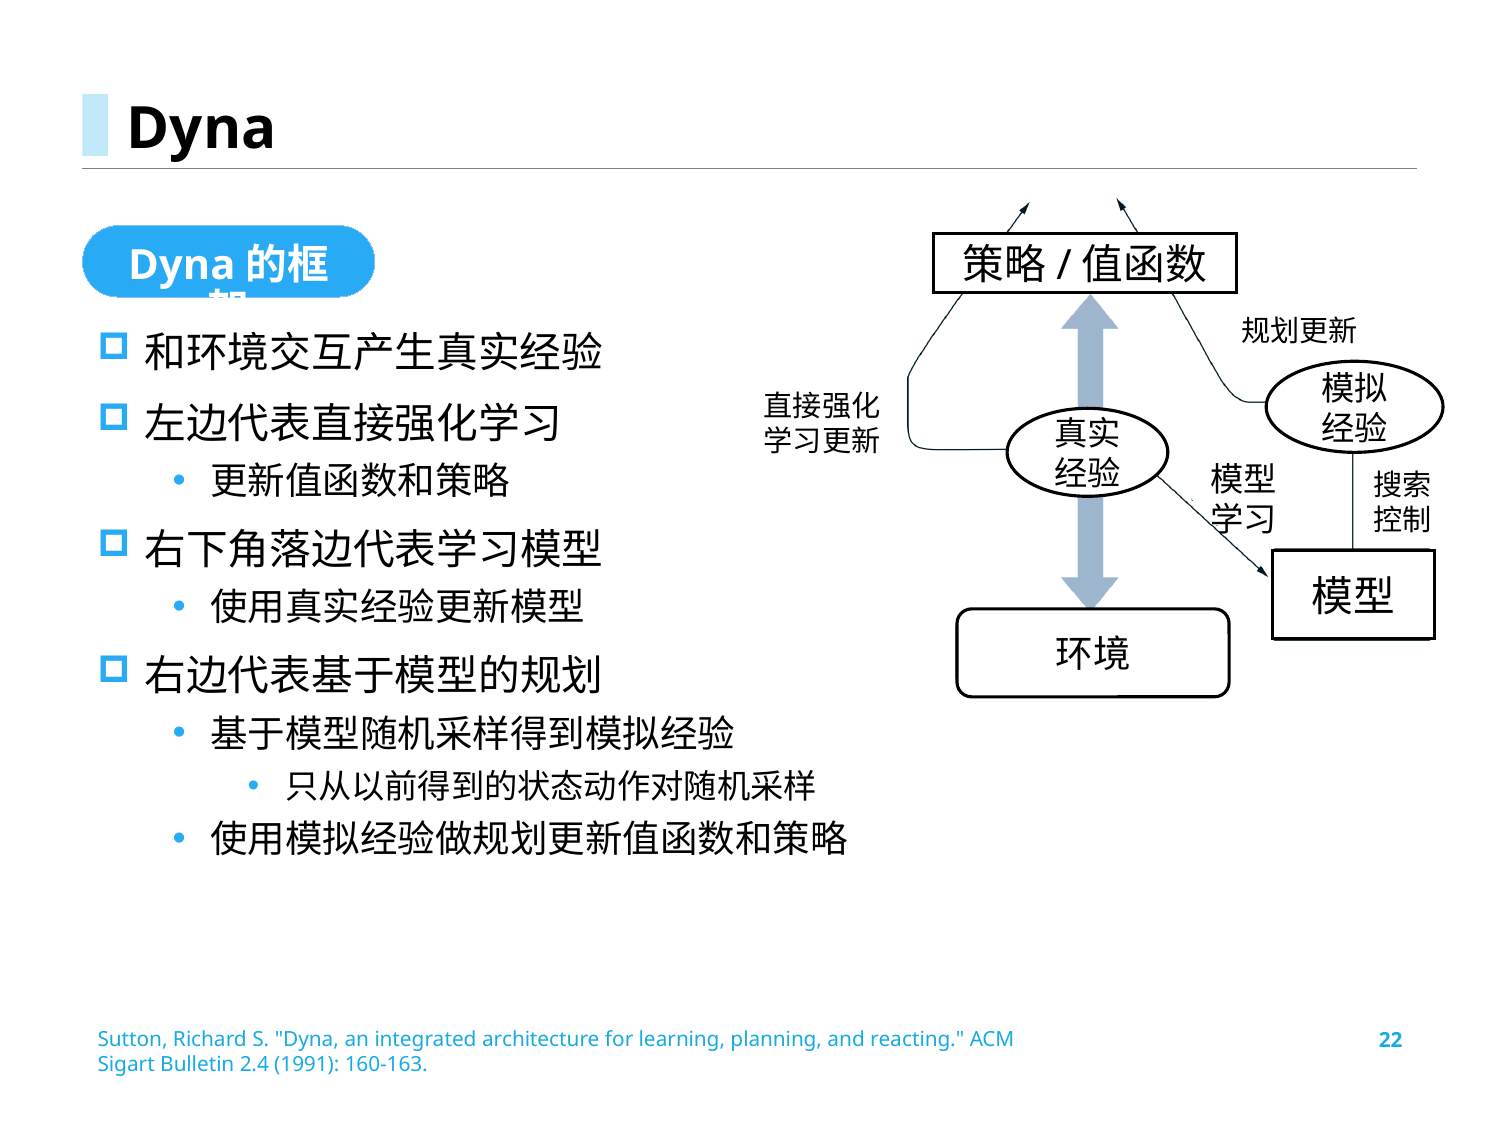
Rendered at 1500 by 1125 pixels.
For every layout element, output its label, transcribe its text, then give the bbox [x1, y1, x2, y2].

text_box [0, 717, 597, 905]
text_box Dyna的框架 [82, 225, 375, 298]
title Dyna [111, 0, 1447, 169]
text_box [741, 179, 1477, 718]
text_box 和环境交互产生真实经验 左边代表直接强化学习 更新值函数和策略 右下角落边代表学习模型 使用真实经验更新模型 右边代表基于模型的规划 基于模型随机采样得到模拟经验 只从以前得到的状态动作对随机采样 使用模拟经验做规划更新值函数和策略 [82, 317, 1418, 1004]
slide_number 22 [1060, 1023, 1418, 1058]
footer Sutton, Richard S. "Dyna, an integrated architecture for learning, planning, and reacting." ACM Sigart Bulletin 2.4 (1991): 160-163. [82, 1023, 1060, 1078]
